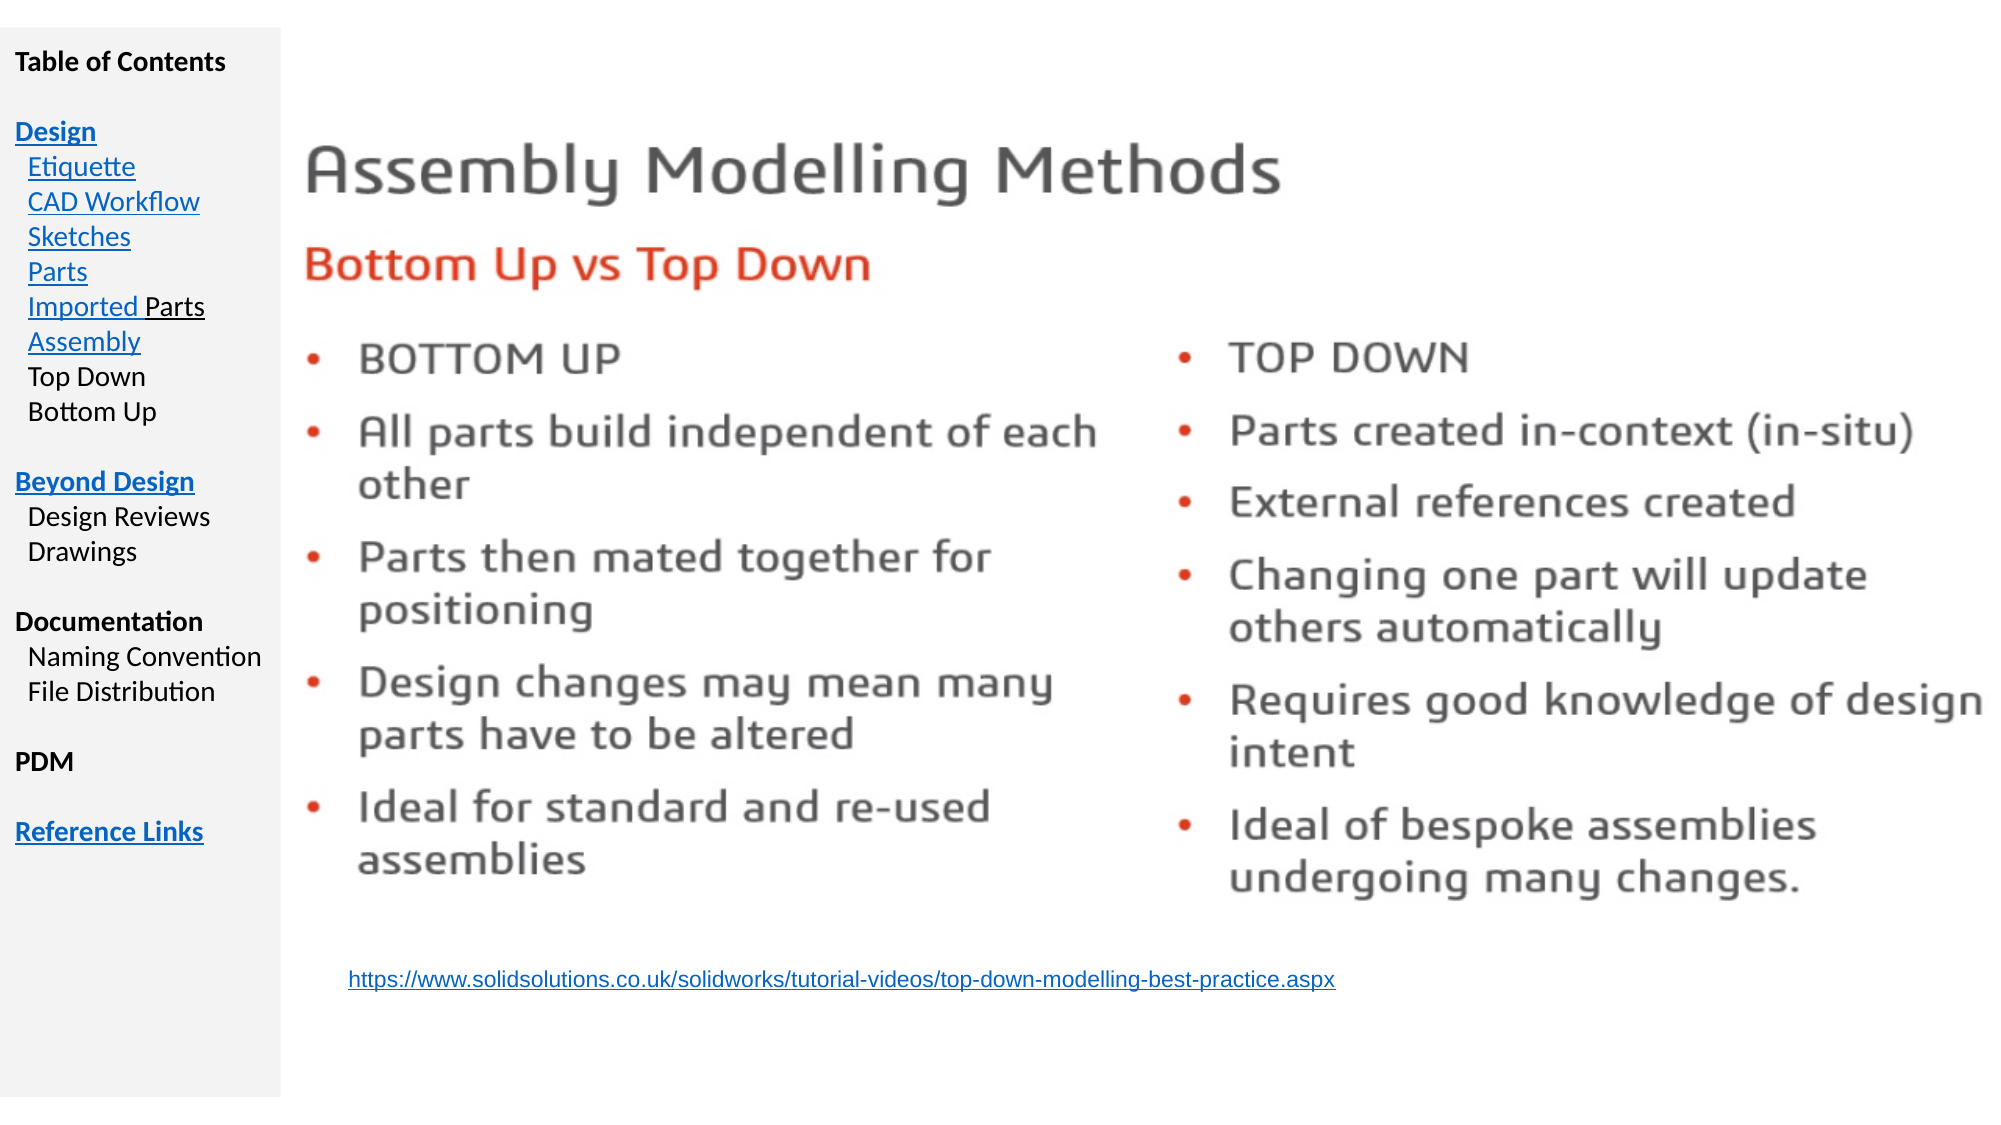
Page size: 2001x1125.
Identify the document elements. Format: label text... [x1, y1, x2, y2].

text_box https://www.solidsolutions.co.uk/solidworks/tutorial-videos/top-down-modelling-best-practice.aspx [333, 952, 1513, 1064]
picture [298, 124, 2000, 937]
